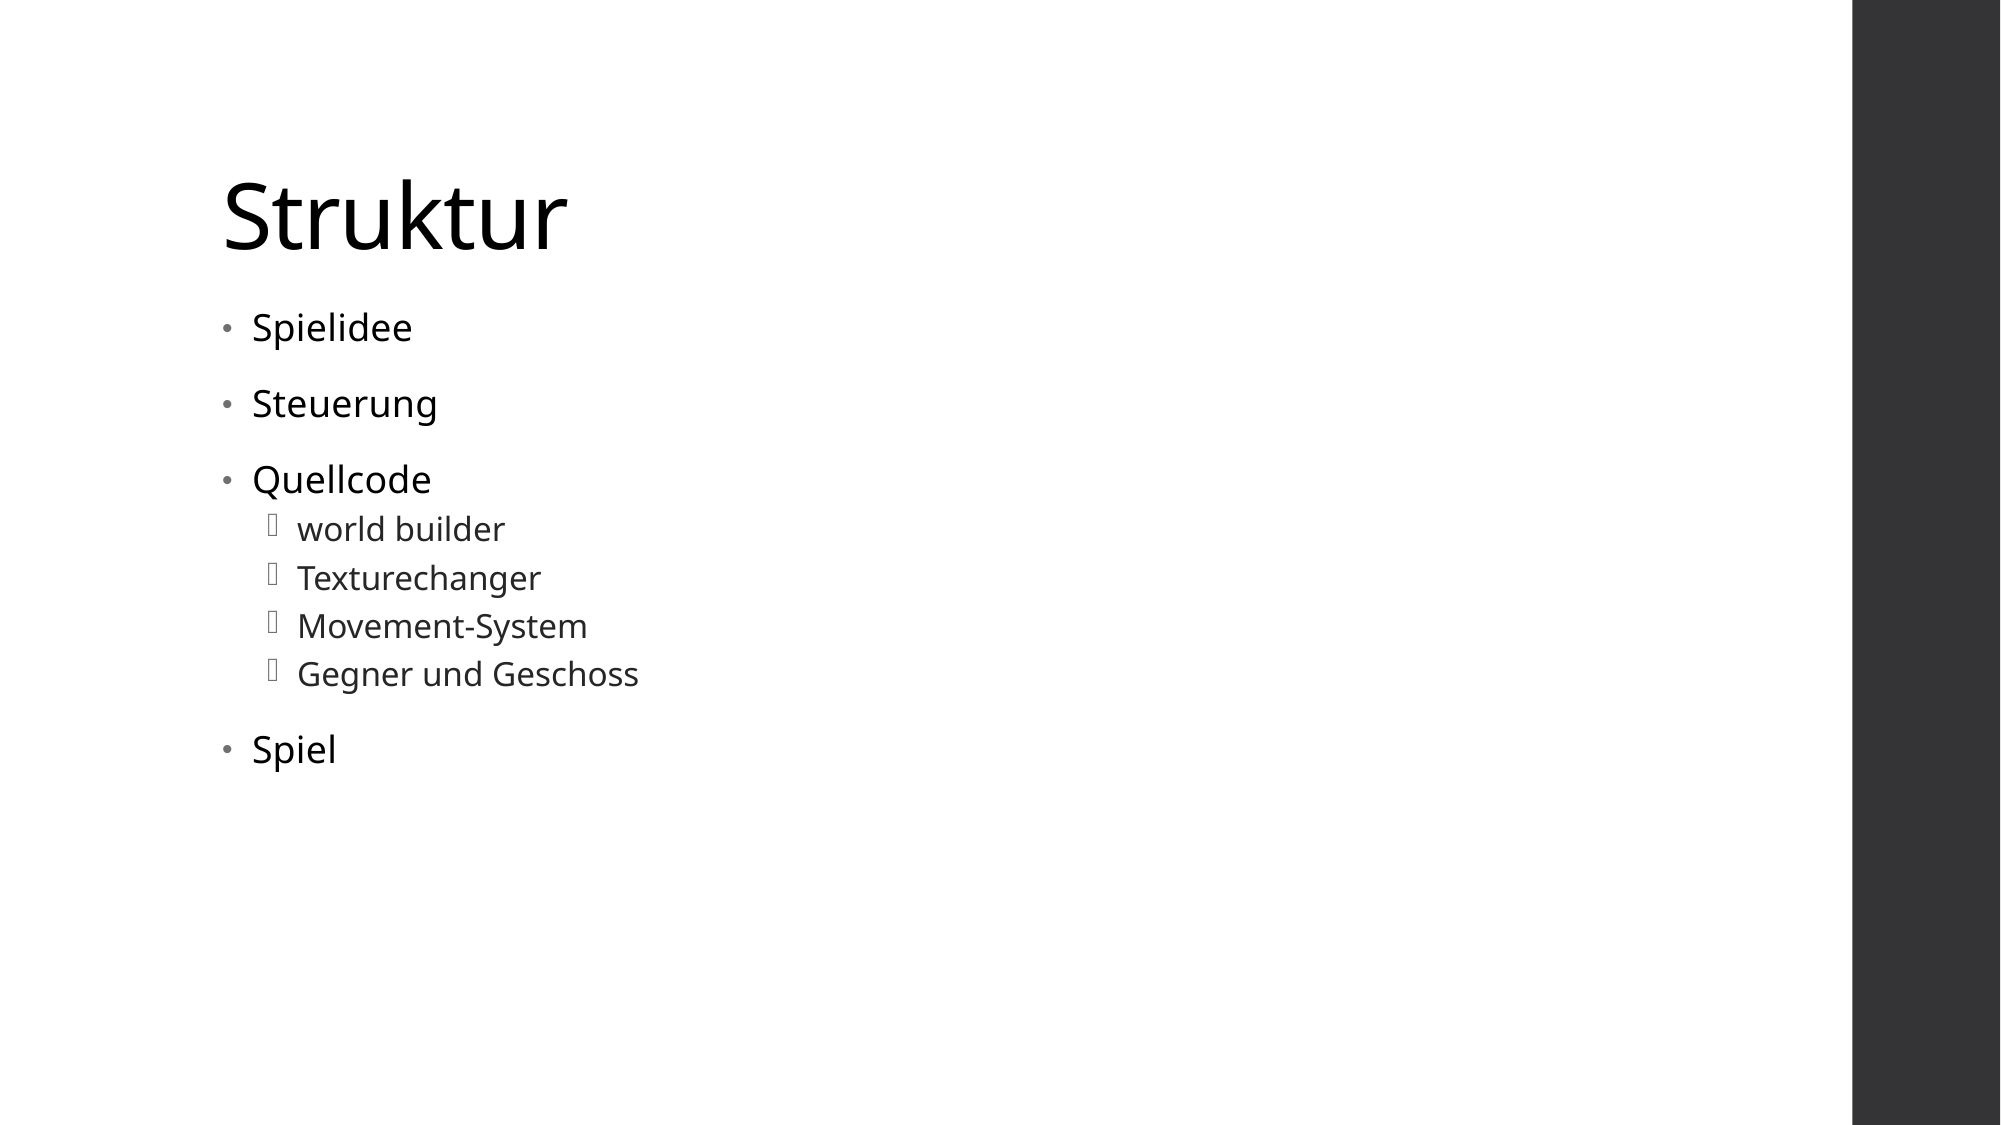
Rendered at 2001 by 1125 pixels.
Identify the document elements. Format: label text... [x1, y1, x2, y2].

title Struktur [206, 60, 1797, 278]
list Spielidee Steuerung Quellcode world builder Texturechanger Movement-System Gegner und Geschoss Spiel [206, 299, 1617, 1014]
